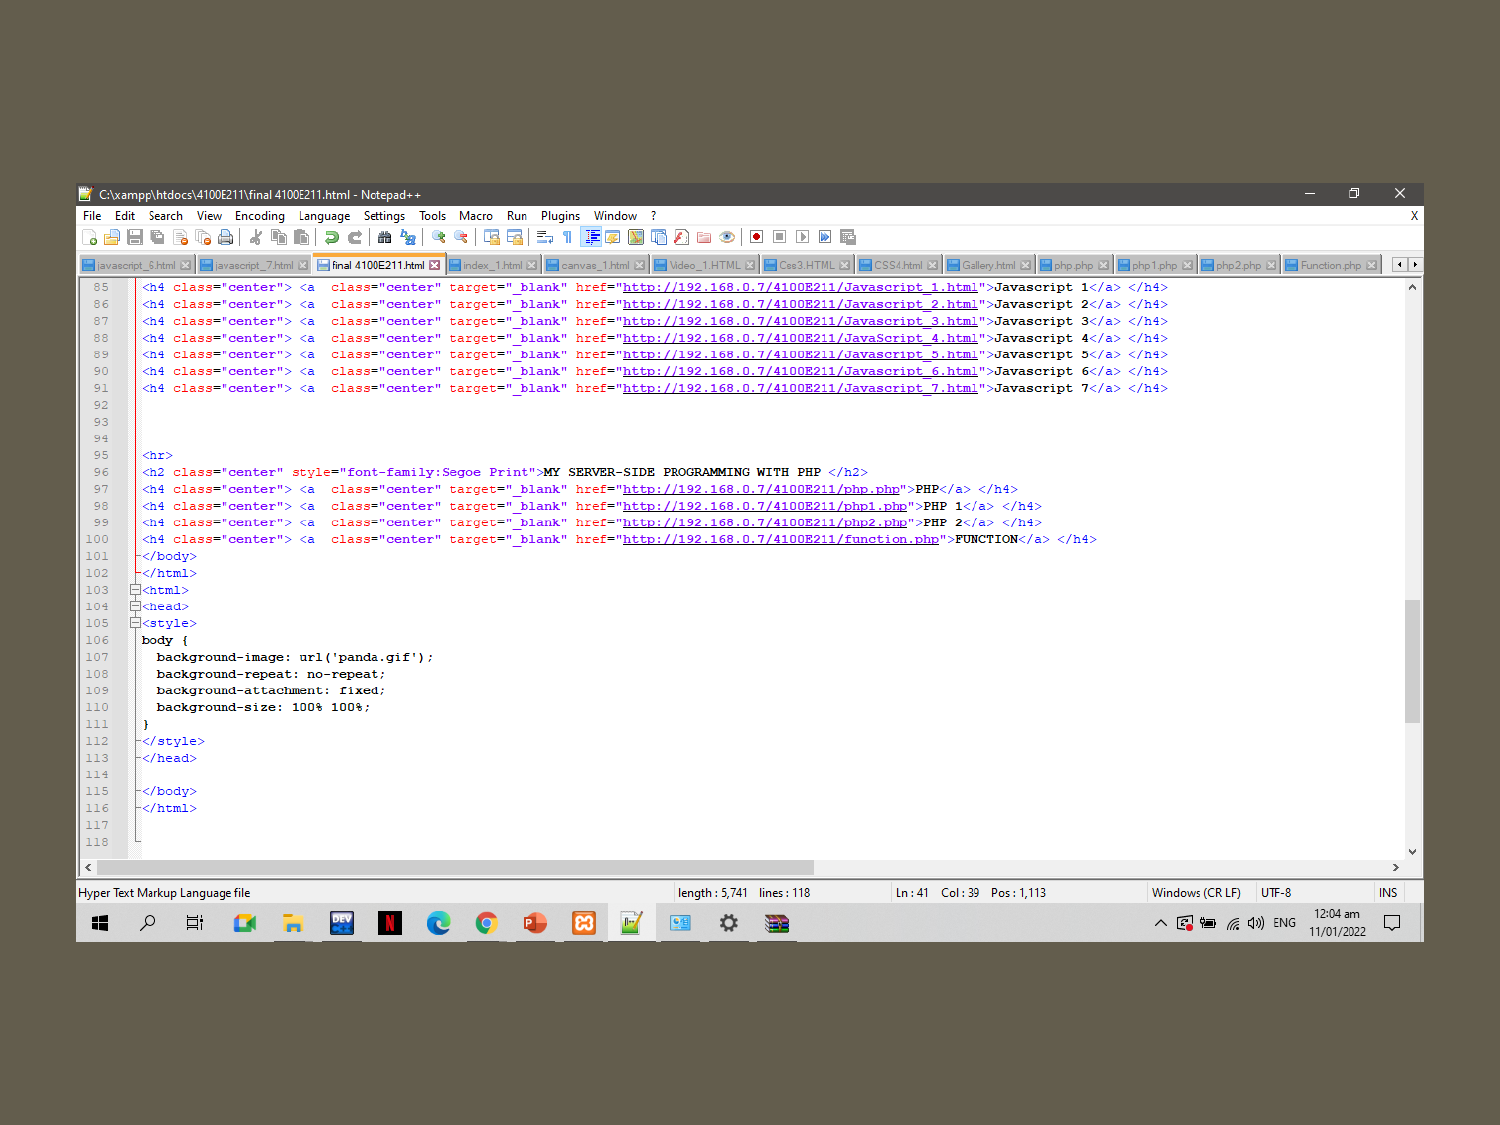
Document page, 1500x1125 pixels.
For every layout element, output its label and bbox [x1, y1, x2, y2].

picture [76, 183, 1424, 942]
